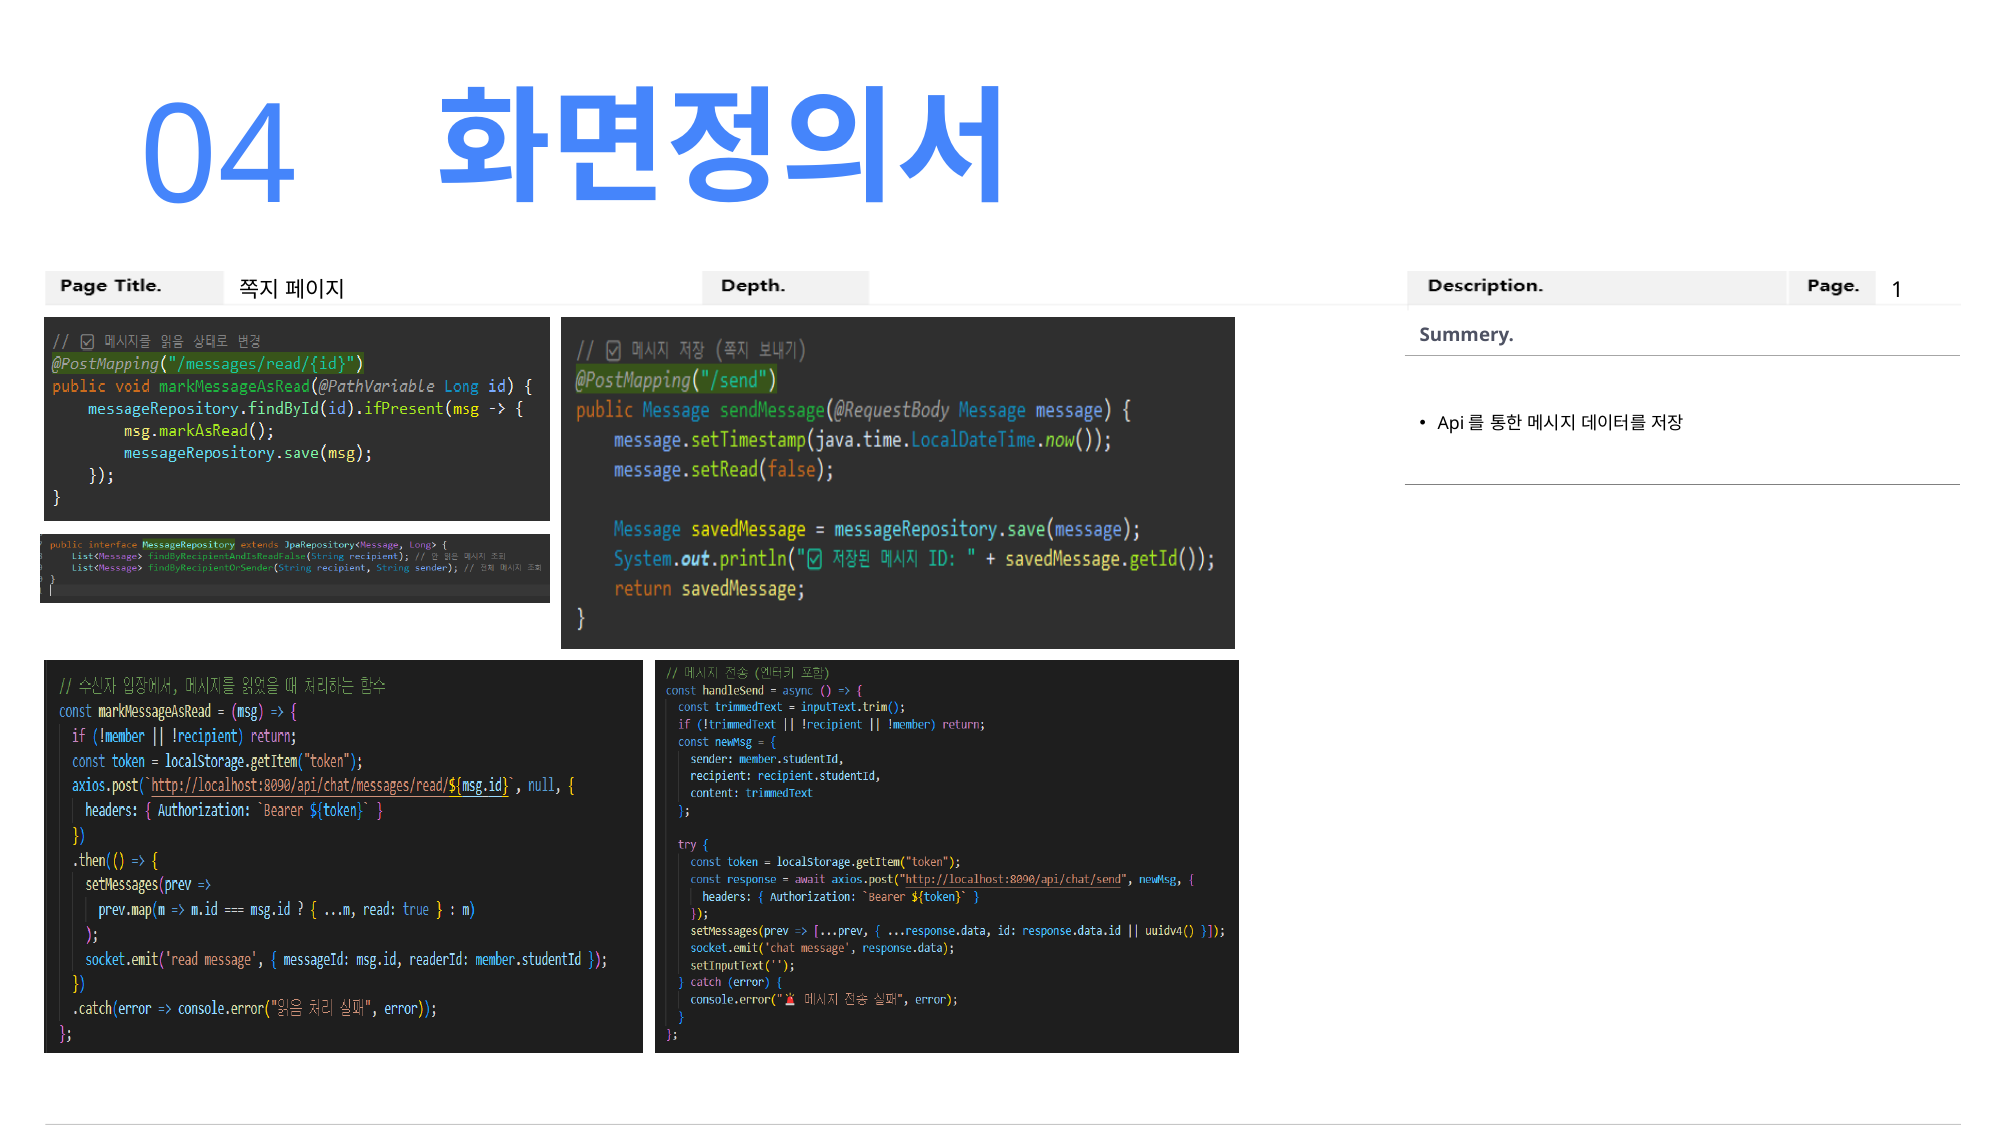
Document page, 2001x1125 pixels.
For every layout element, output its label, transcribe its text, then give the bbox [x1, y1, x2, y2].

table_header Summery. [1405, 313, 1960, 355]
table_cell Api를 통한 메시지 데이터를 저장 [1405, 356, 1960, 484]
picture [40, 271, 1961, 1125]
text_box 화면정의서 [421, 76, 1857, 239]
picture [561, 317, 1235, 649]
text_box 04 [85, 57, 351, 237]
text_box 1 [1876, 268, 1960, 310]
text_box [85, 309, 1446, 1112]
picture [655, 660, 1239, 1053]
text_box 쪽지 페이지 [225, 268, 699, 310]
